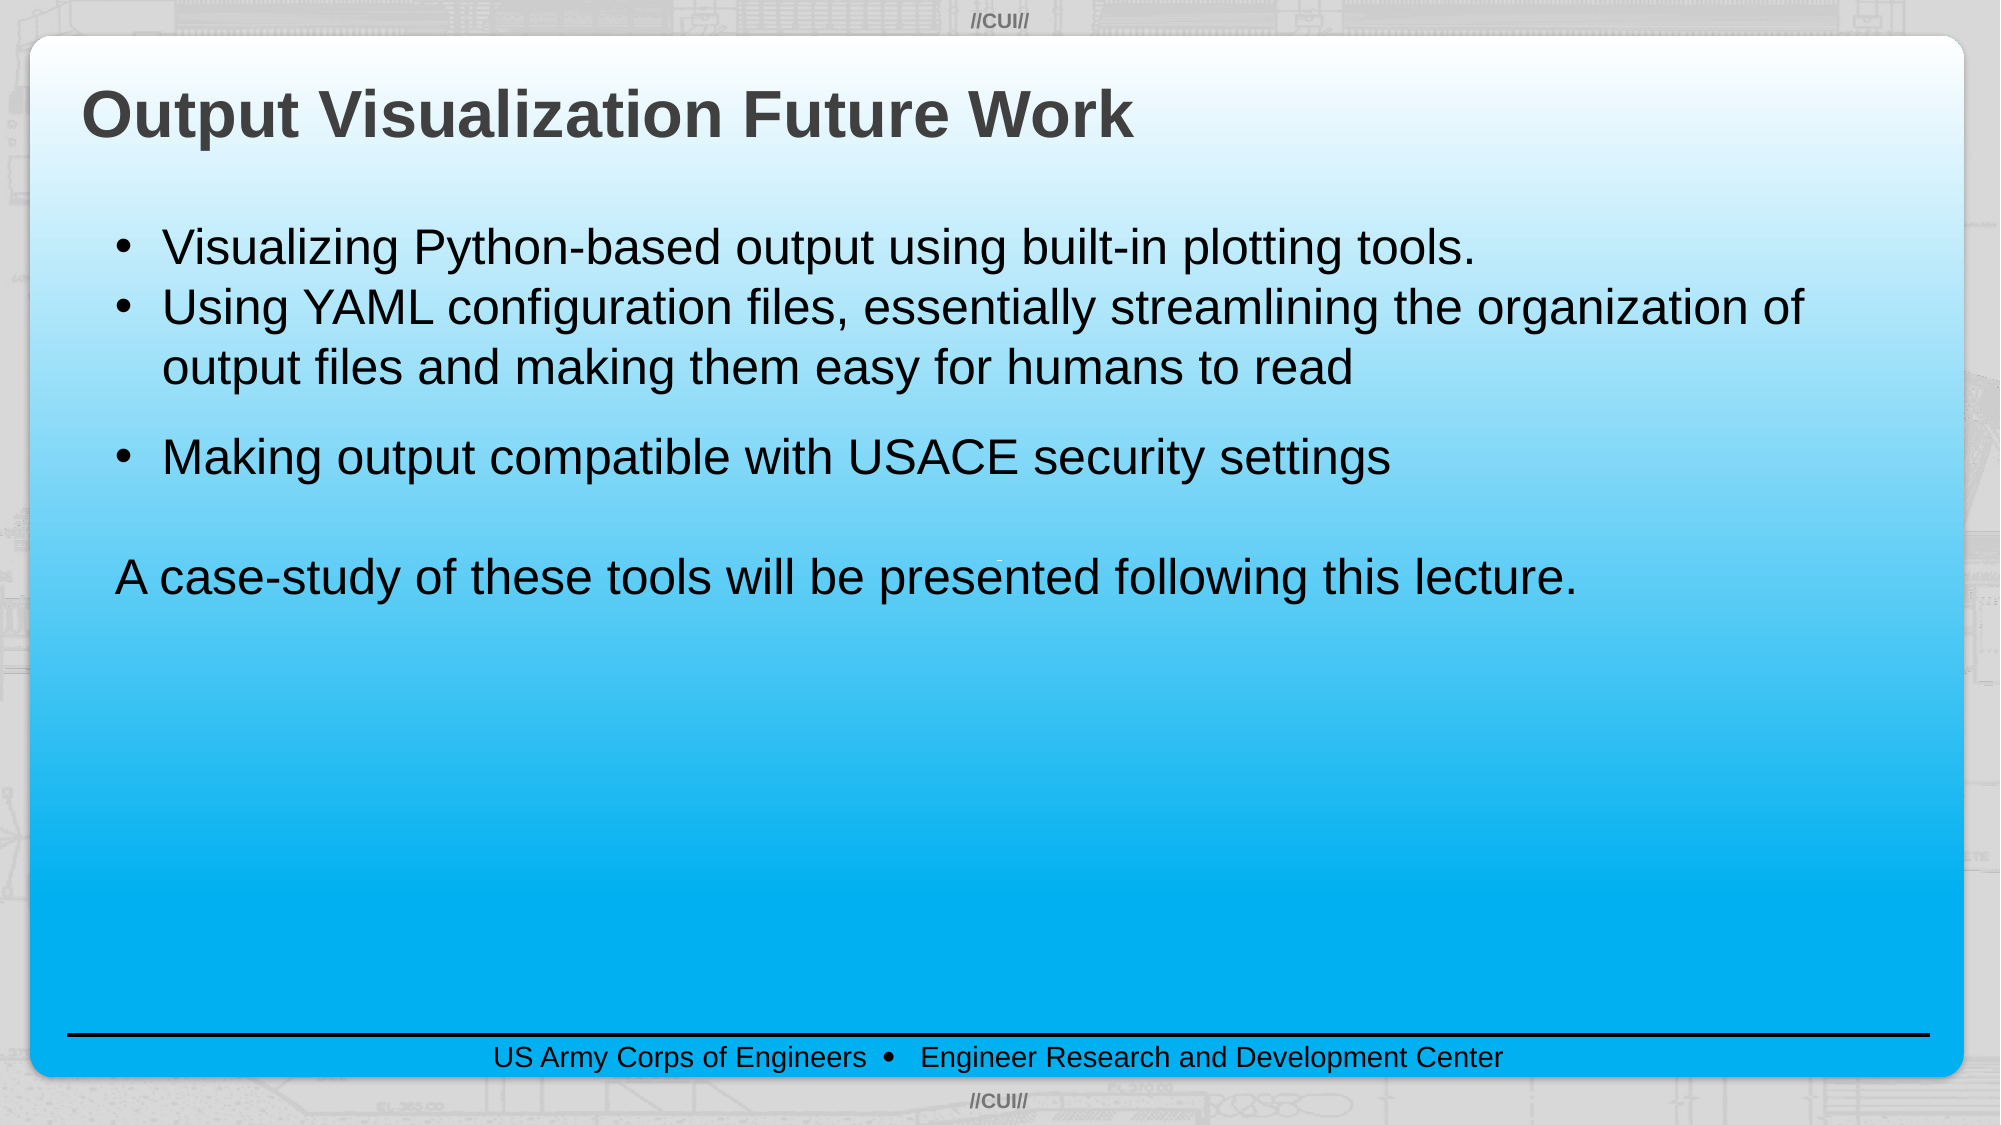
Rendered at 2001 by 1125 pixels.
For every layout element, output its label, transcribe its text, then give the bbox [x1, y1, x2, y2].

text_box Visualizing Python-based output using built-in plotting tools. Using YAML configuration files, essentially streamlining the organization of output files and making them easy for humans to read Making output compatible with USACE security settings A case-study of these tools will be presented following this lecture. [99, 177, 1934, 613]
picture [0, 0, 2000, 1125]
title Output Visualization Future Work [66, 44, 1901, 178]
